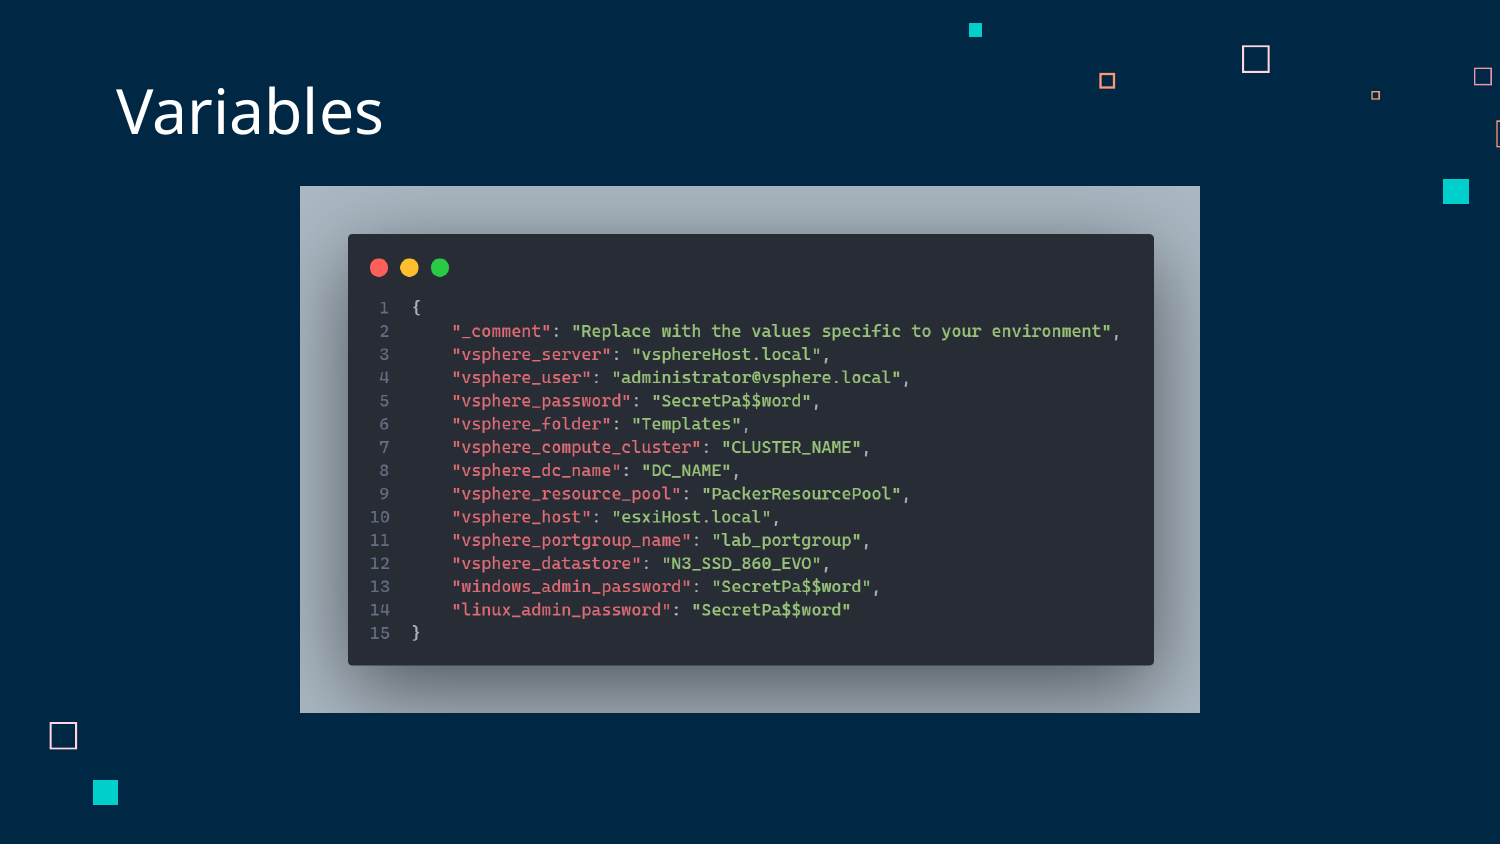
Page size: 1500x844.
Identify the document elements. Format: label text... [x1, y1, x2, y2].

picture [299, 186, 1201, 713]
title Variables [101, 67, 878, 163]
